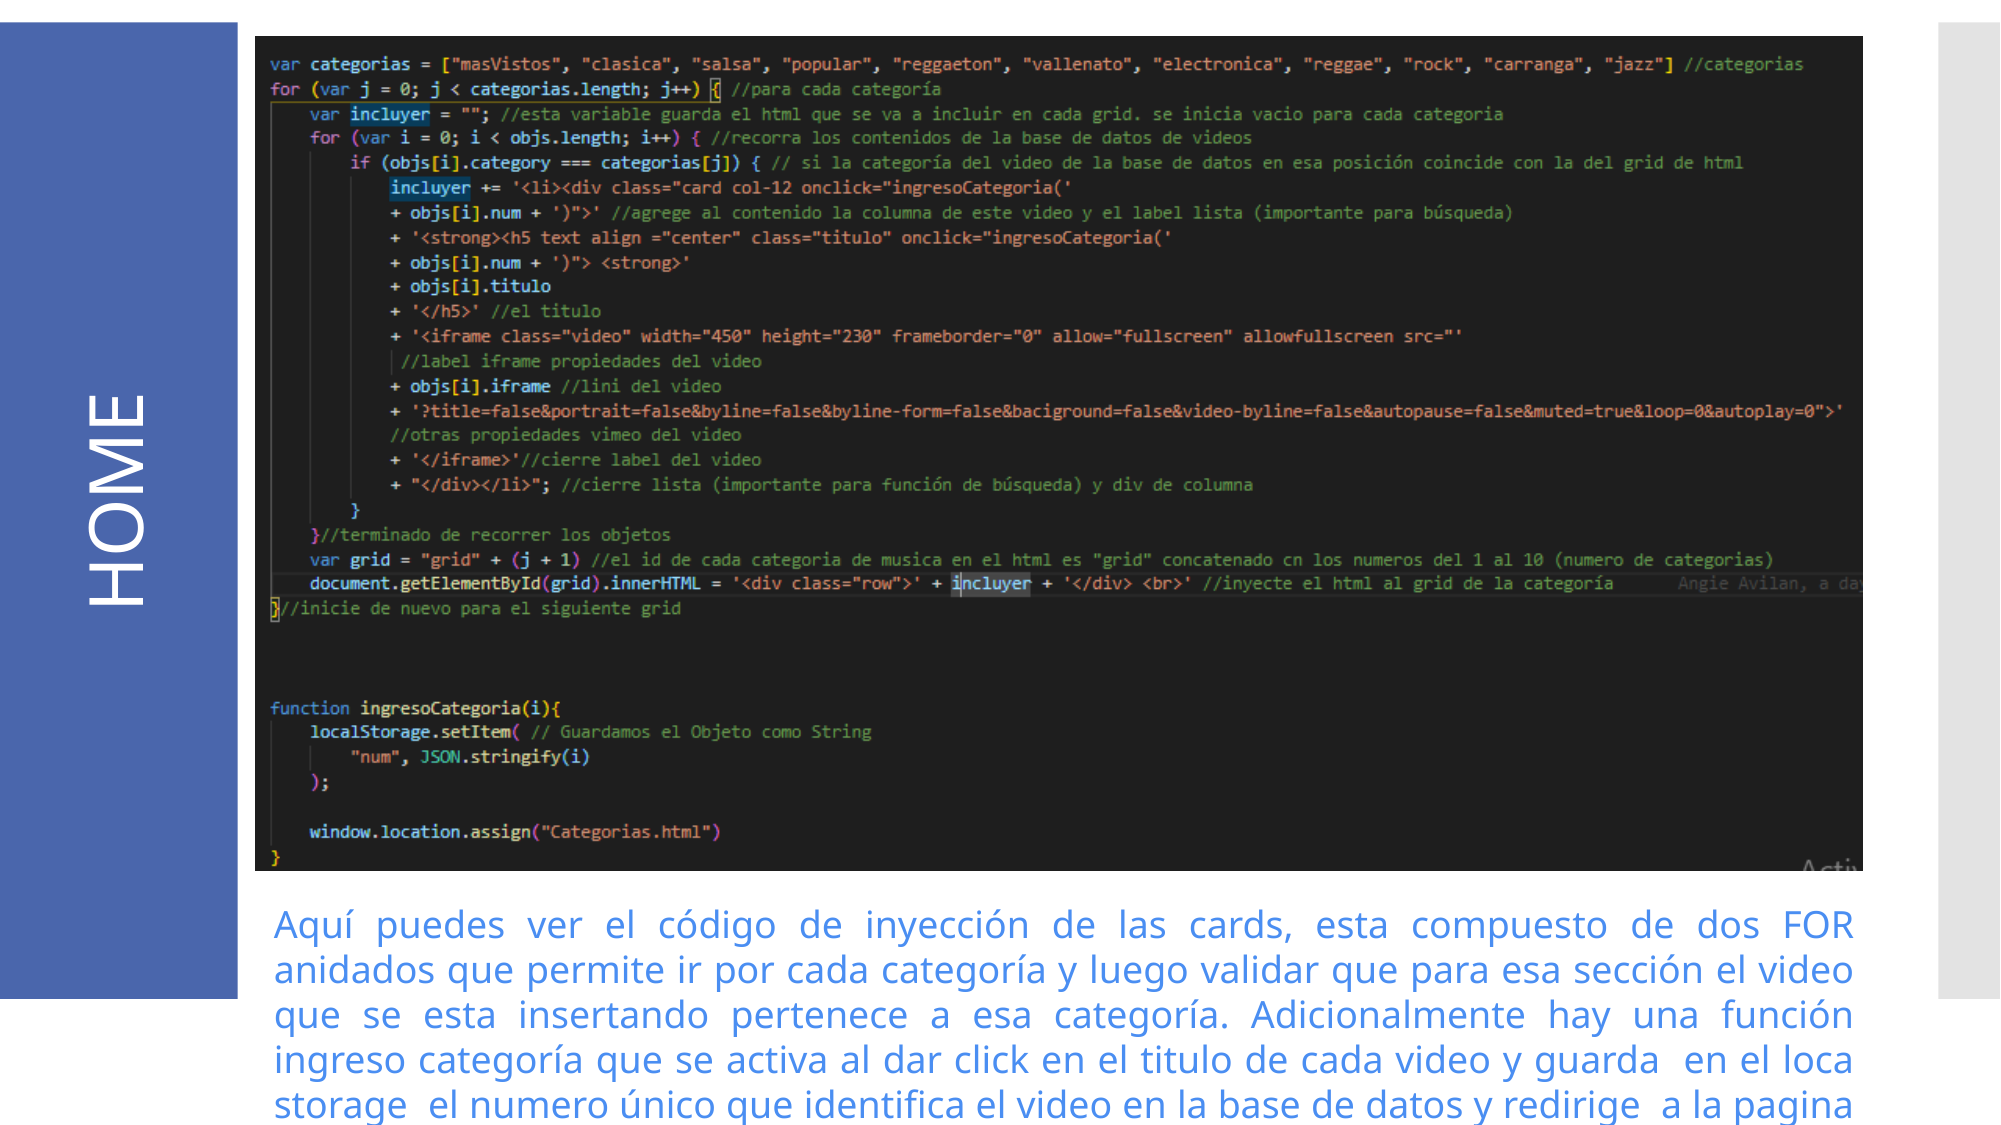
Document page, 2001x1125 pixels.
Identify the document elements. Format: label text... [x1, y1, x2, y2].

text_box Aquí puedes ver el código de inyección de las cards, esta compuesto de dos FOR anidados que permite ir por cada categoría y luego validar que para esa sección el video que se esta insertando pertenece a esa categoría. Adicionalmente hay una función ingreso categoría que se activa al dar click en el titulo de cada video y guarda en el loca storage el numero único que identifica el video en la base de datos y redirige a la pagina del video (categorias.html) [259, 893, 1871, 1125]
title HOME [0, 22, 238, 982]
picture [255, 35, 1863, 871]
